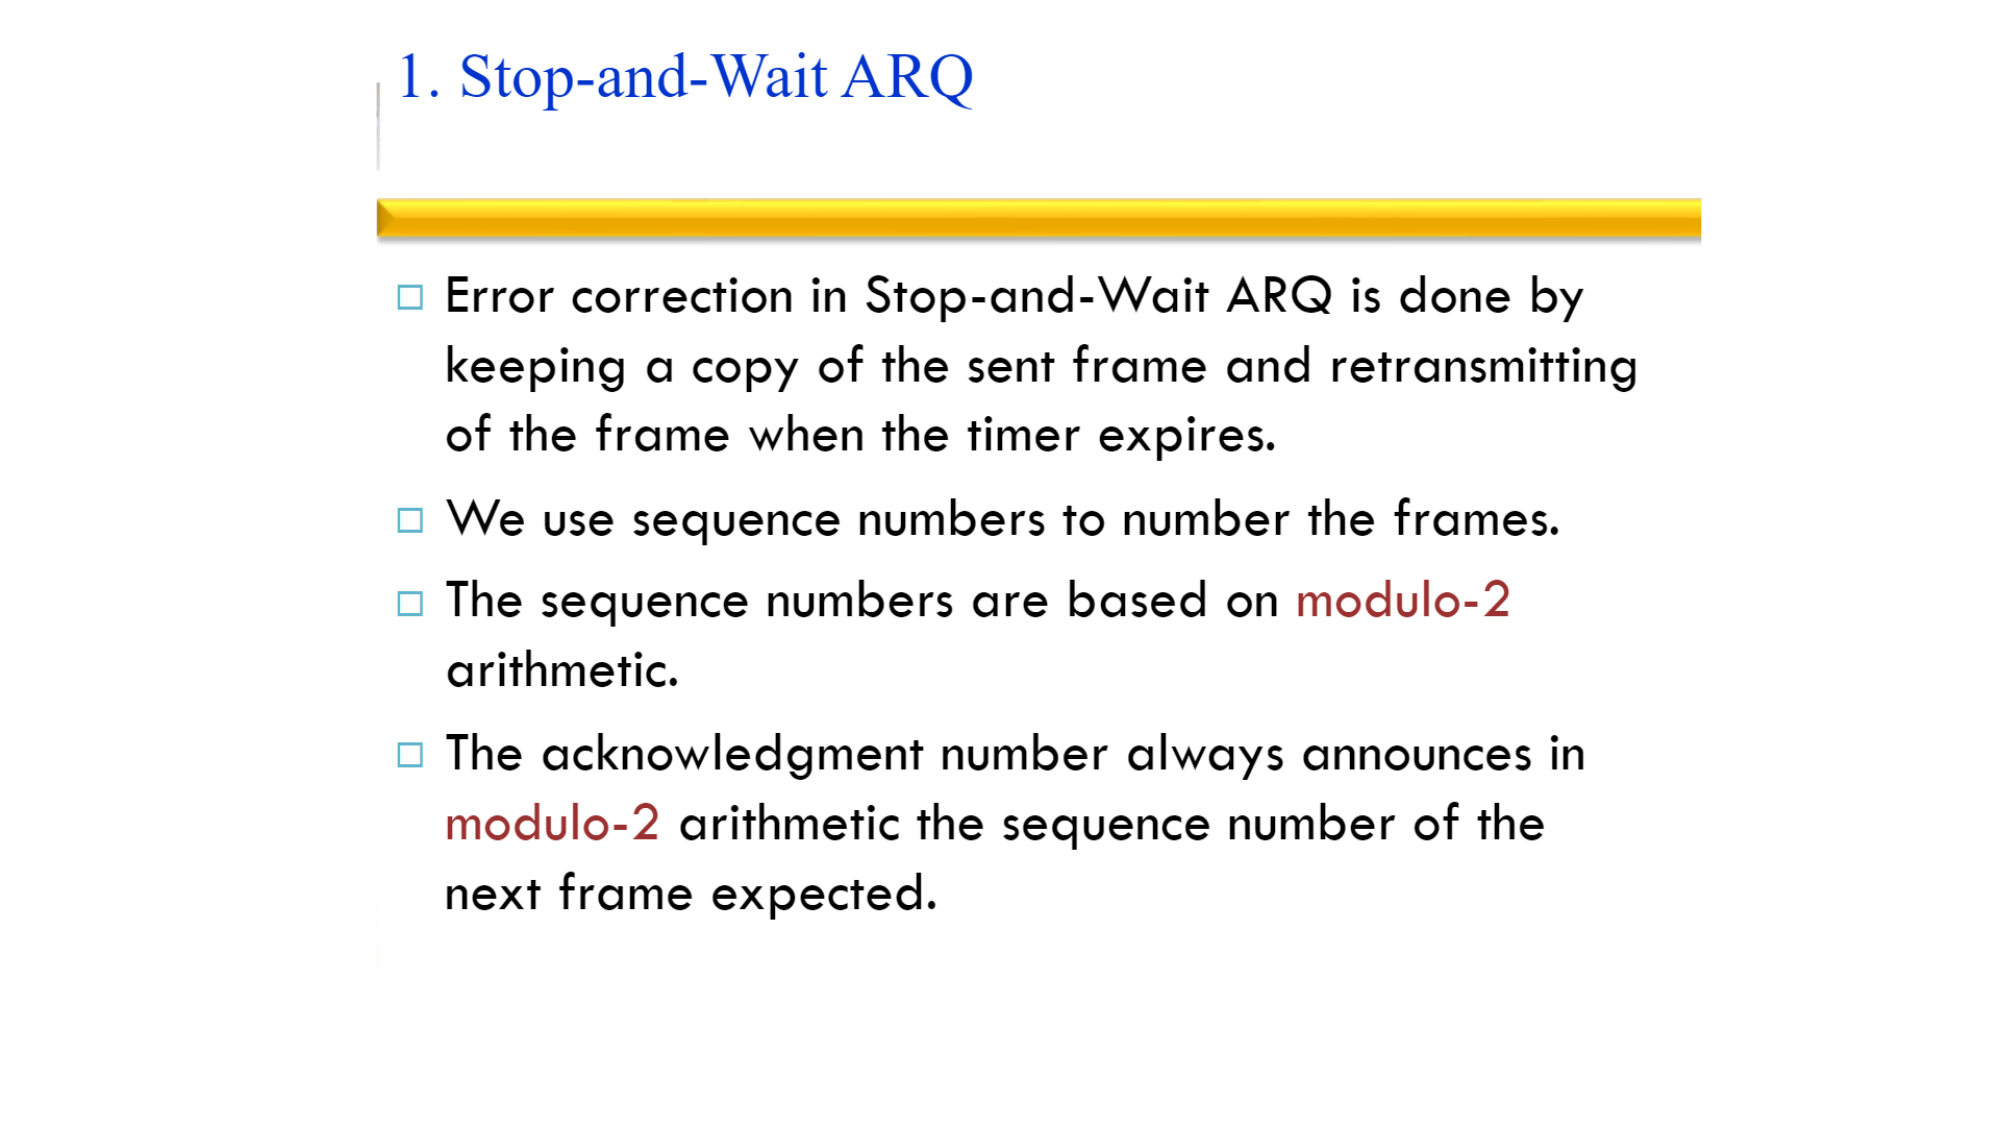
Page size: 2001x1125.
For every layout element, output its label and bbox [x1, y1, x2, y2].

picture [376, 0, 1702, 974]
